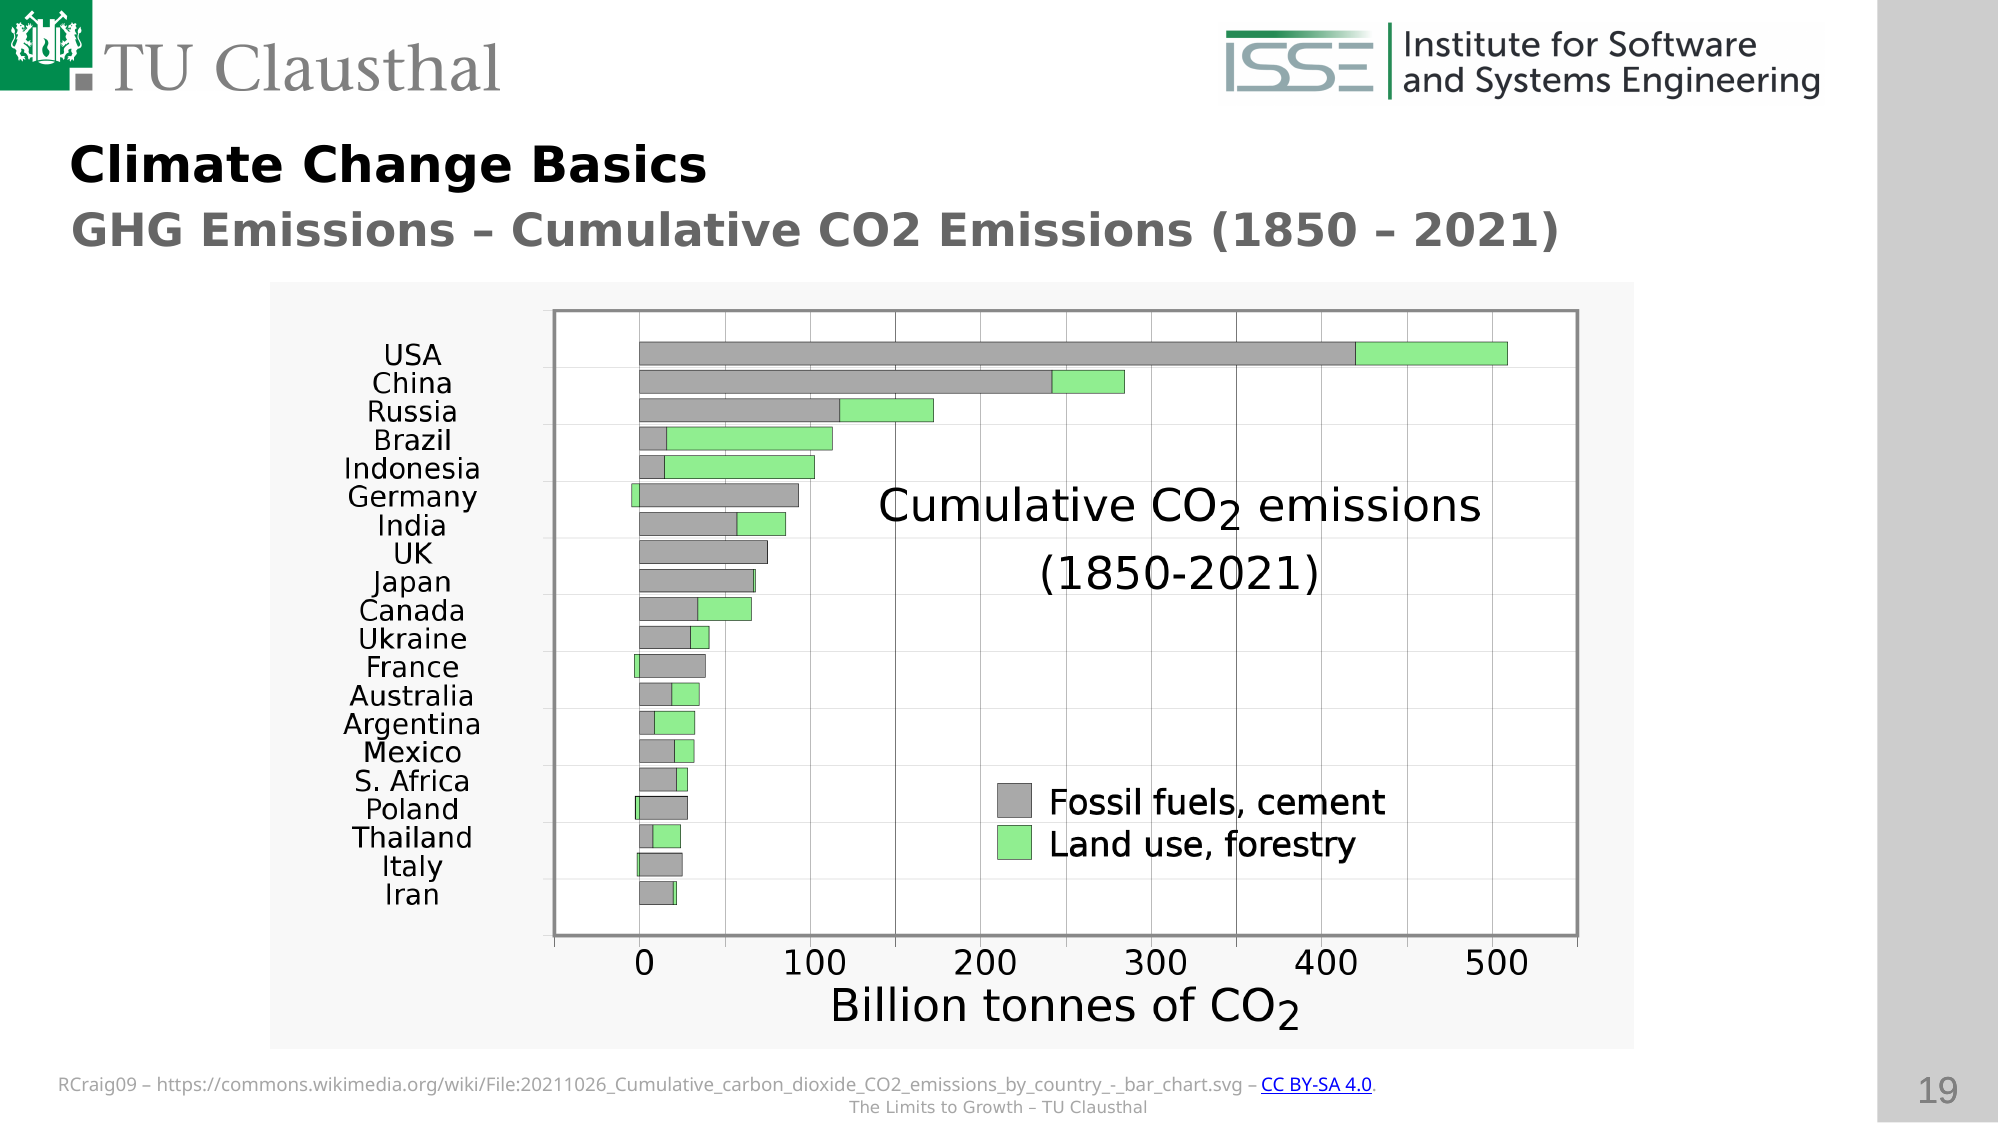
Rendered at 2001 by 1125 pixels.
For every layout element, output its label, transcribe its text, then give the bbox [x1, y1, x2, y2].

text_box GHG Emissions – Cumulative CO2 Emissions (1850 – 2021) [70, 188, 1769, 269]
text_box Climate Change Basics [54, 125, 1817, 206]
picture [0, 0, 500, 91]
picture [269, 282, 1634, 1049]
text_box RCraig09 – https://commons.wikimedia.org/wiki/File:20211026_Cumulative_carbon_dioxide_CO2_emissions_by_country_-_bar_chart.svg – CC BY-SA 4.0. [43, 1064, 1769, 1106]
picture [1218, 22, 1825, 106]
